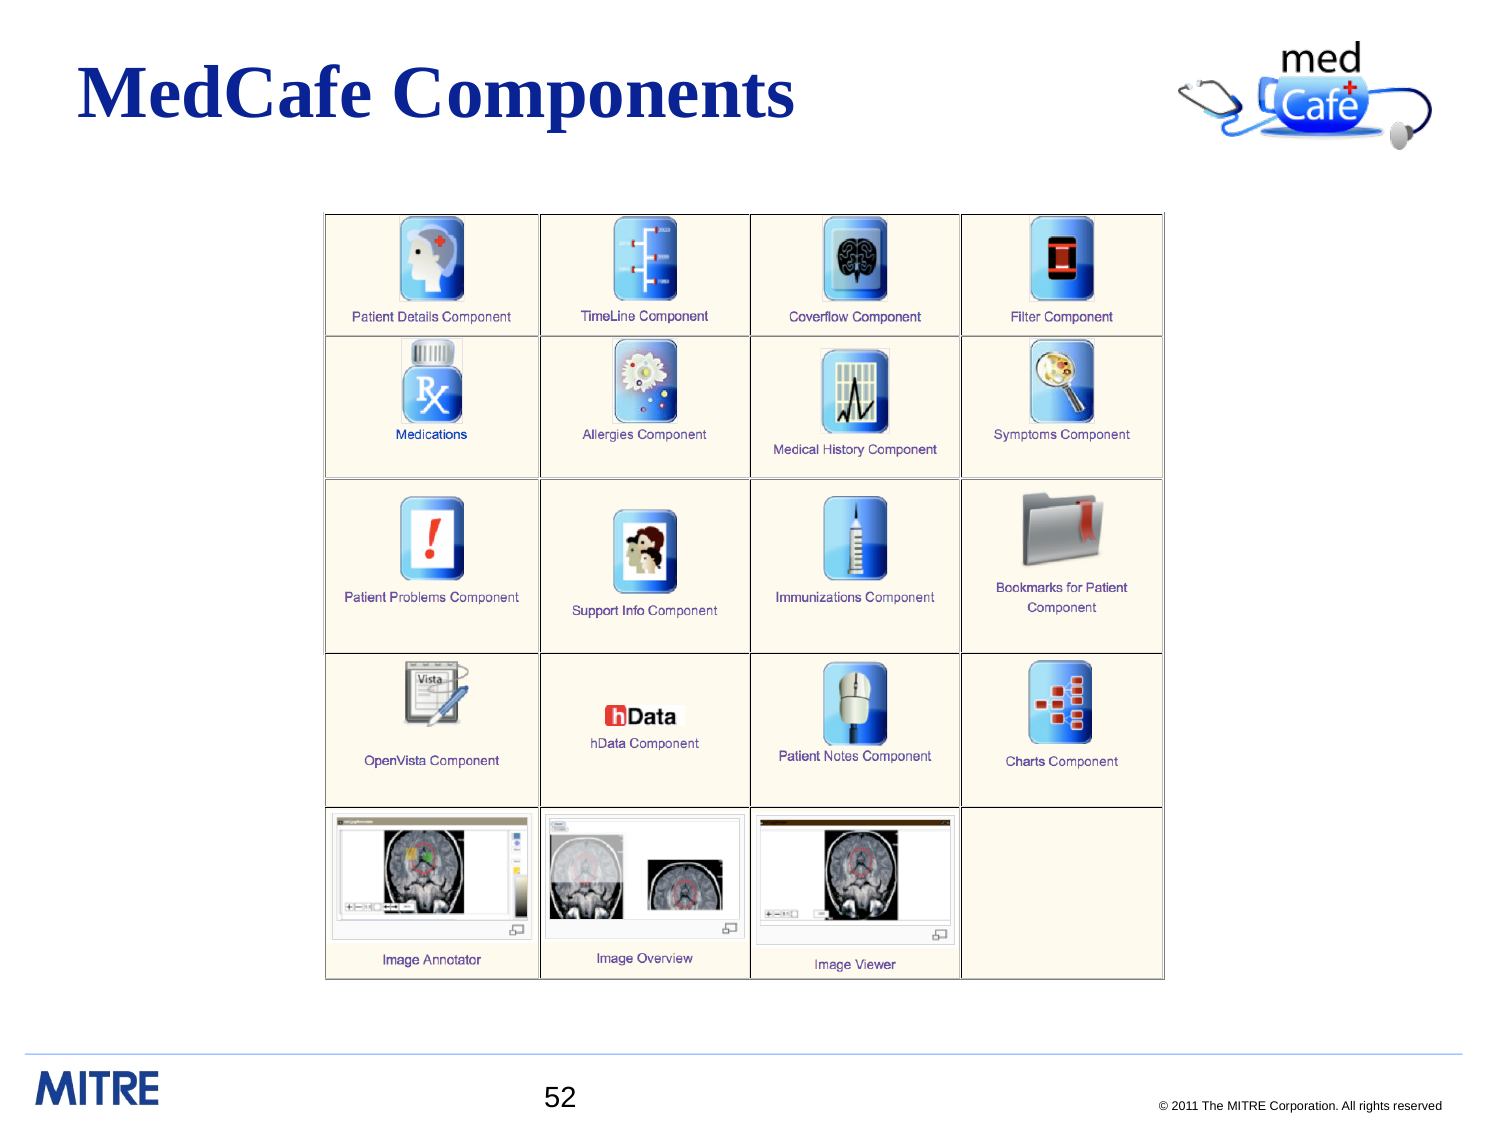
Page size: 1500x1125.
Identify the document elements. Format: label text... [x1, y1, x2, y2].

picture [30, 1068, 163, 1111]
picture [1178, 41, 1432, 150]
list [76, 212, 1411, 1002]
title MedCafe Components [62, 62, 1413, 151]
